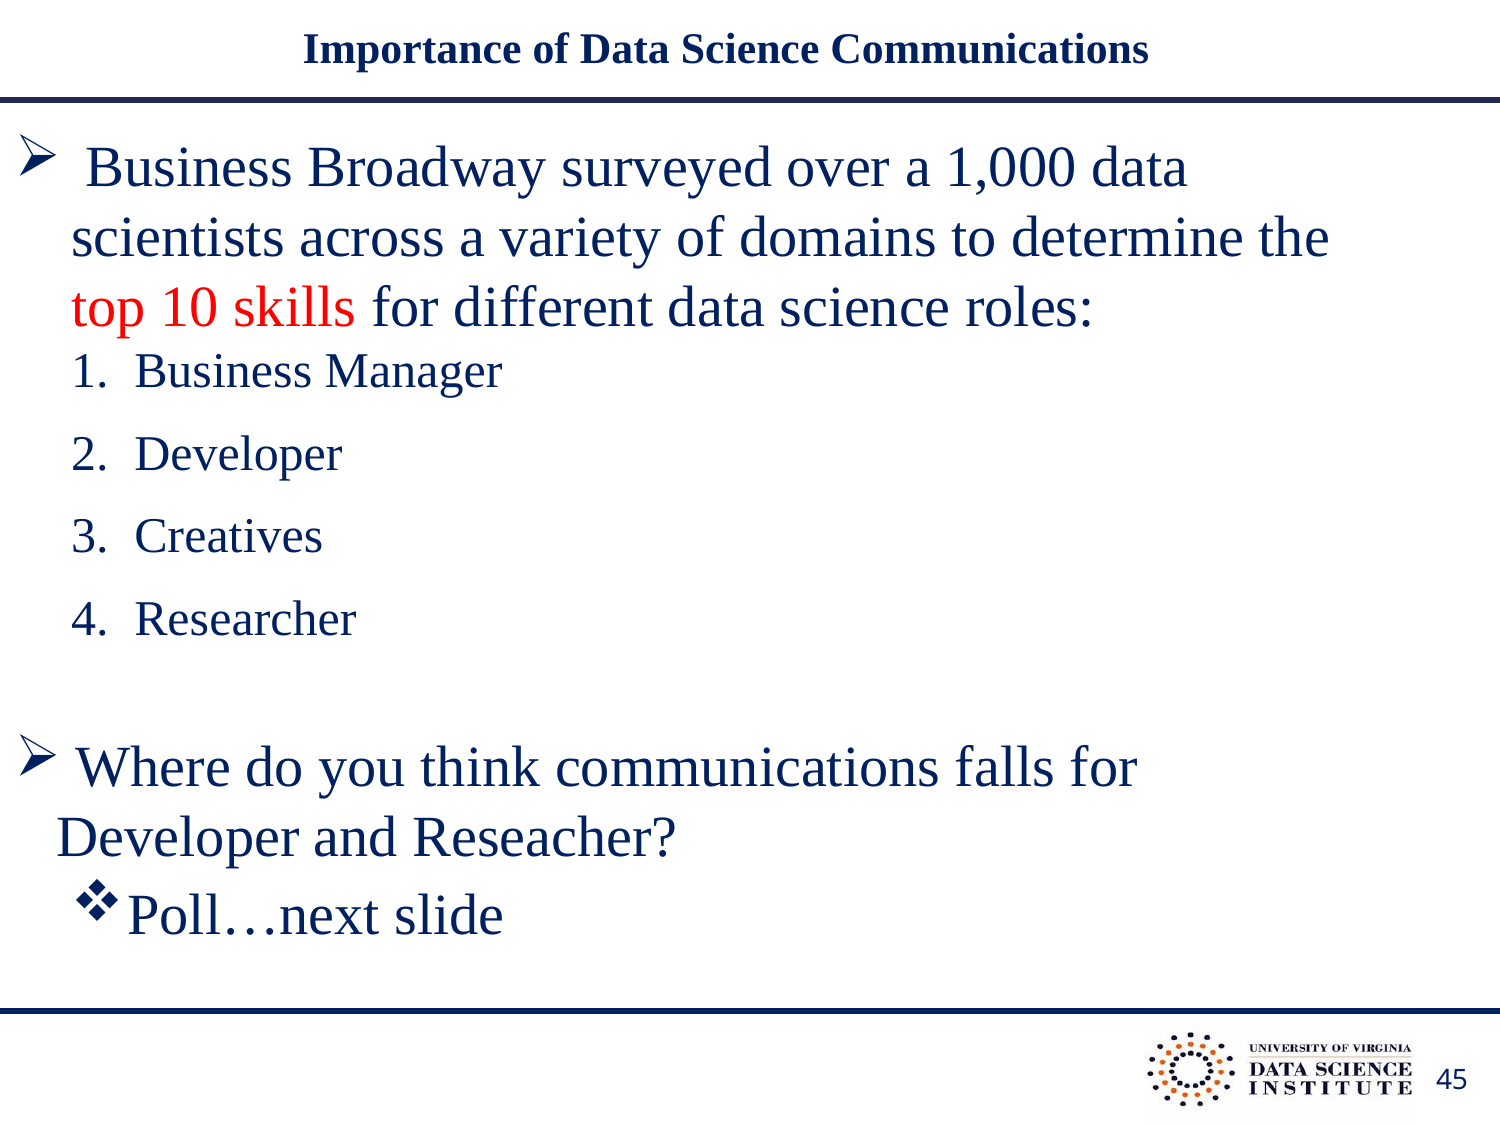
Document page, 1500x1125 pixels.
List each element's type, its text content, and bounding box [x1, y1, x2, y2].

title Importance of Data Science Communications [200, 12, 1265, 80]
picture [1145, 1014, 1413, 1125]
text_box Business Broadway surveyed over a 1,000 data scientists across a variety of domains to determine the top 10 skills for different data science roles: Business Manager Developer Creatives Researcher Where do you think communications falls for Developer and Reseacher? Poll…next slide [0, 80, 1381, 819]
